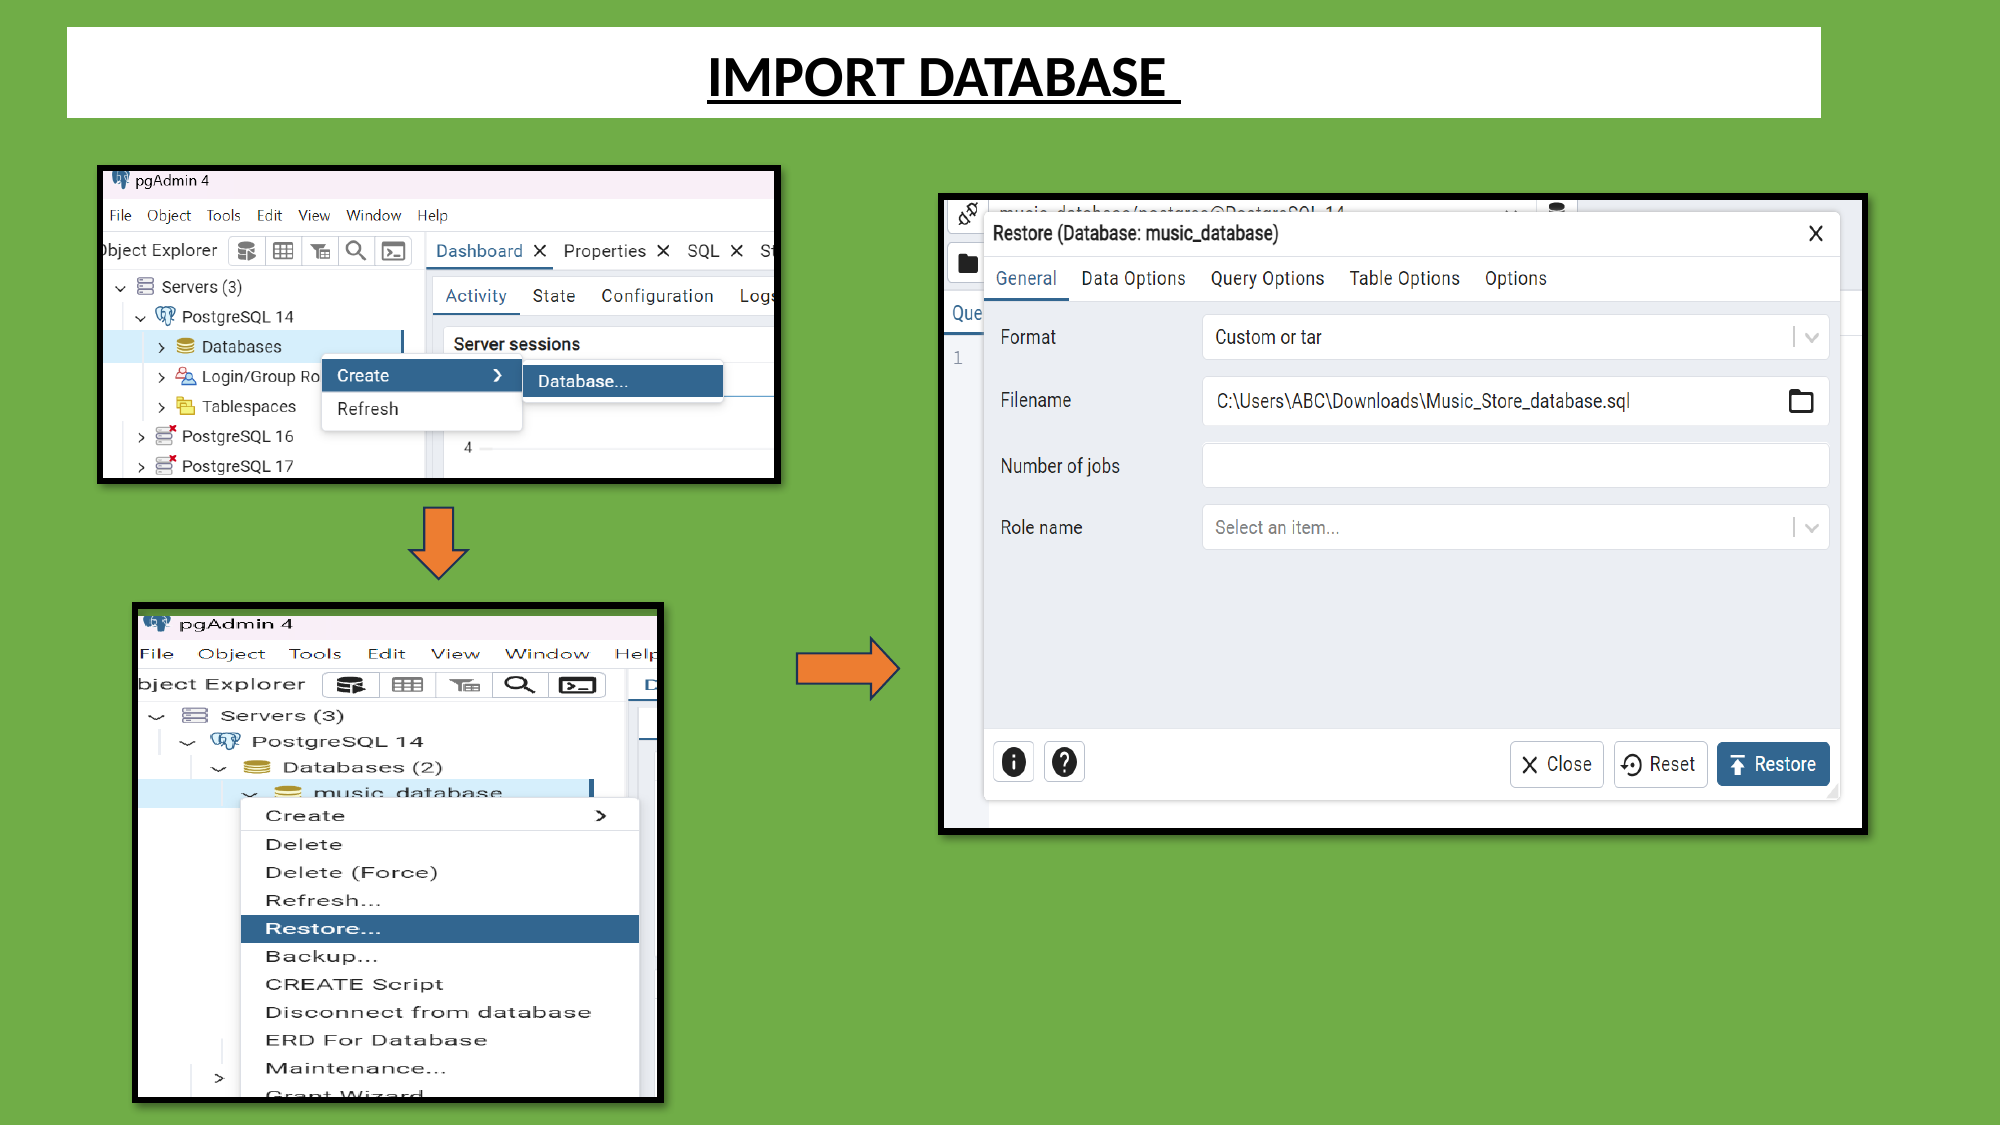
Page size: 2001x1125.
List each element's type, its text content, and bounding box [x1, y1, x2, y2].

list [103, 171, 775, 478]
text_box [407, 506, 470, 581]
text_box [795, 635, 901, 702]
text_box IMPORT DATABASE [67, 27, 1821, 118]
picture [138, 608, 658, 1098]
picture [944, 199, 1862, 829]
